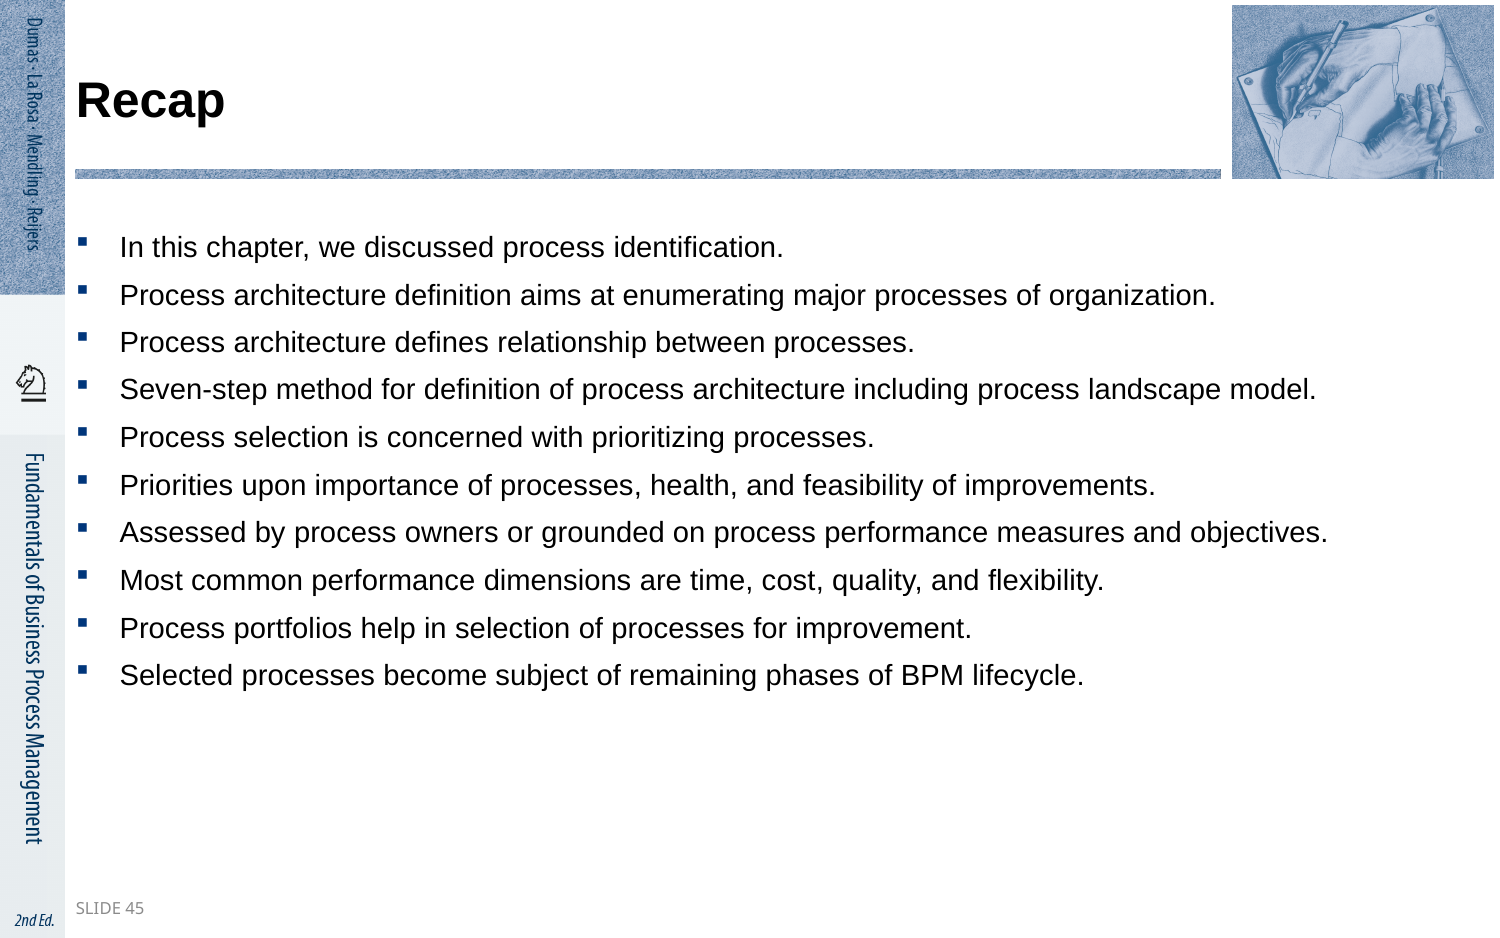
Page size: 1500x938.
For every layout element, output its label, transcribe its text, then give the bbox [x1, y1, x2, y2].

picture [75, 169, 1221, 179]
title Recap [75, 22, 1198, 172]
picture [1232, 5, 1494, 179]
list In this chapter, we discussed process identification. Process architecture definition aims at enumerating major processes of organization. Process architecture defines relationship between processes. Seven-step method for definition of process architecture including process landscape model. Process selection is concerned with prioritizing processes. Priorities upon importance of processes, health, and feasibility of improvements. Assessed by process owners or grounded on process performance measures and objectives. Most common performance dimensions are time, cost, quality, and flexibility. Process portfolios help in selection of processes for improvement. Selected processes become subject of remaining phases of BPM lifecycle. [75, 220, 1349, 853]
picture [0, 0, 65, 938]
slide_number Slide 45 [75, 887, 223, 931]
